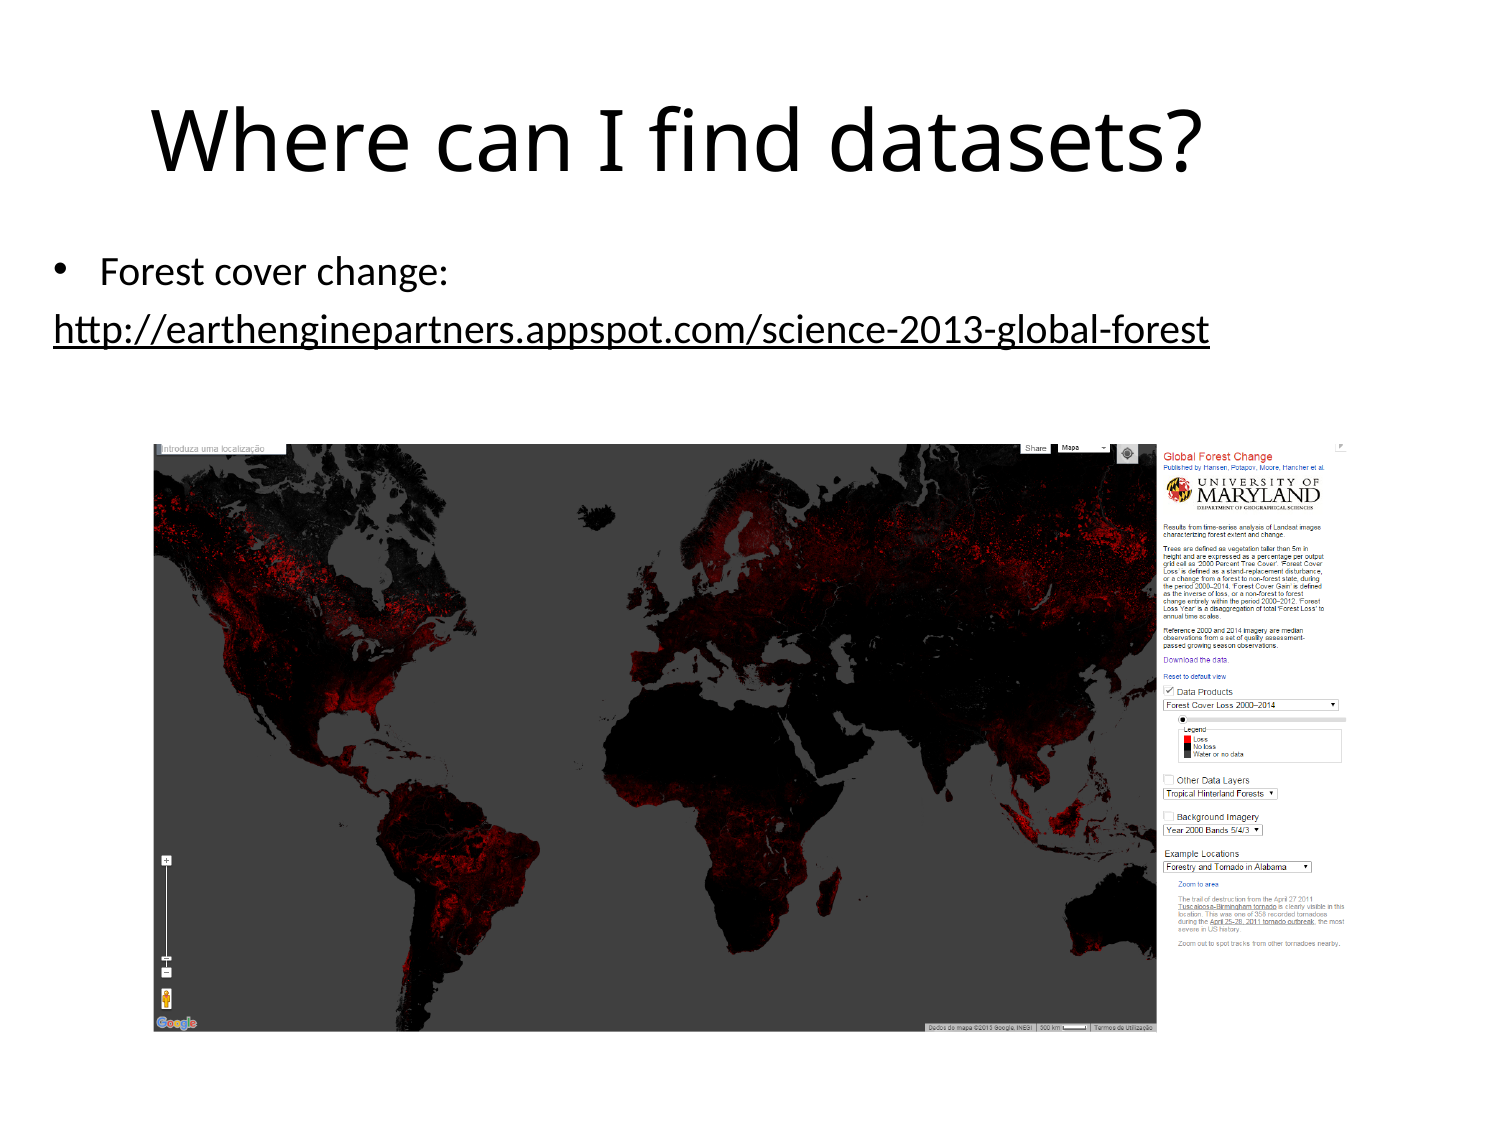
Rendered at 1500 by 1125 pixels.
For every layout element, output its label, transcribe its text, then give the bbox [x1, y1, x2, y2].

picture [153, 444, 1347, 1033]
title Where can I find datasets? [135, 90, 1500, 279]
text_box Forest cover change: http://earthenginepartners.appspot.com/science-2013-global-forest [53, 243, 1447, 1106]
